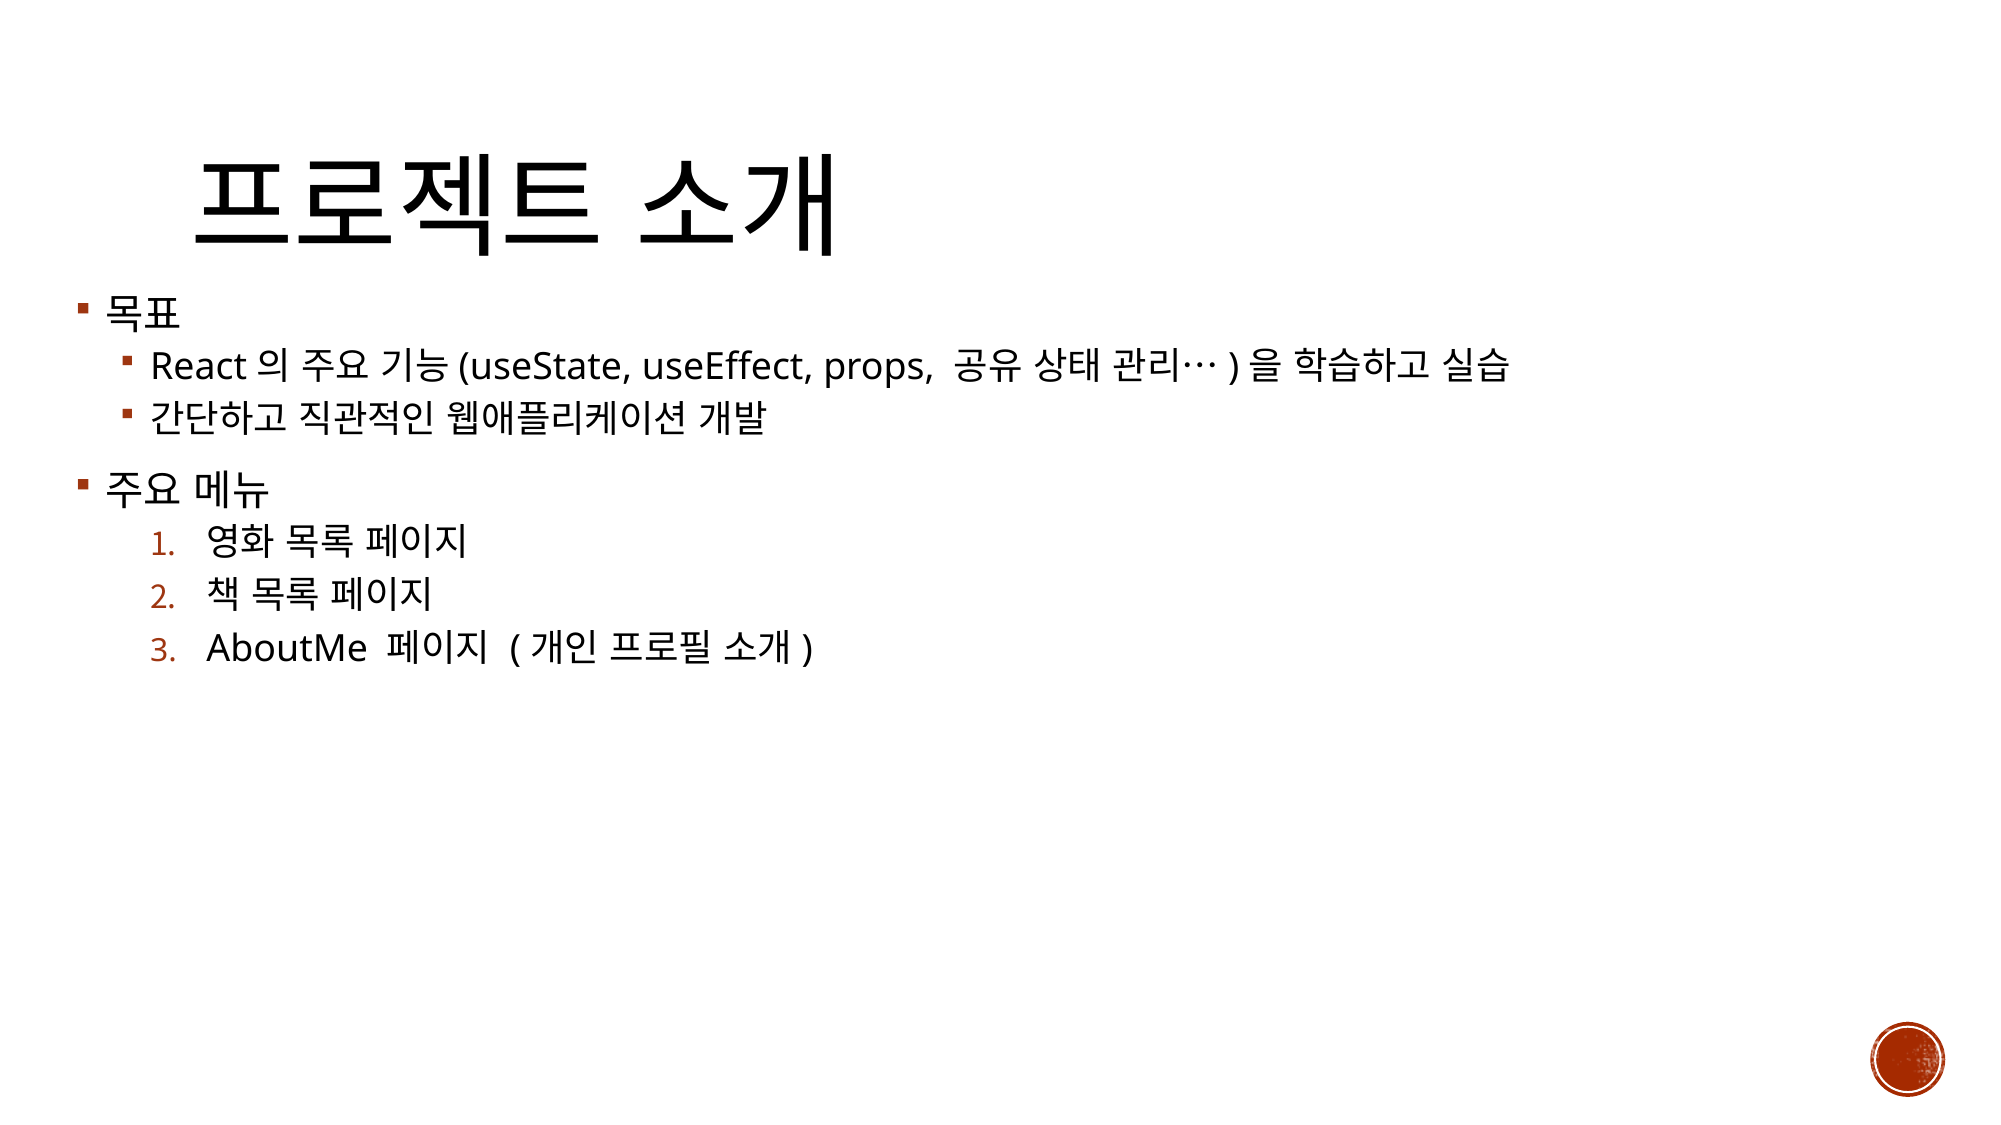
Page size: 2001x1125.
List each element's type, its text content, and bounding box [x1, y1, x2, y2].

title 프로젝트 소개 [175, 79, 1826, 286]
list 목표 React의 주요 기능(useState, useEffect, props, 공유 상태 관리…)을 학습하고 실습 간단하고 직관적인 웹애플리케이션 개발 주요 메뉴 영화 목록 페이지 책 목록 페이지 AboutMe 페이지 (개인 프로필 소개) [60, 286, 1940, 1070]
